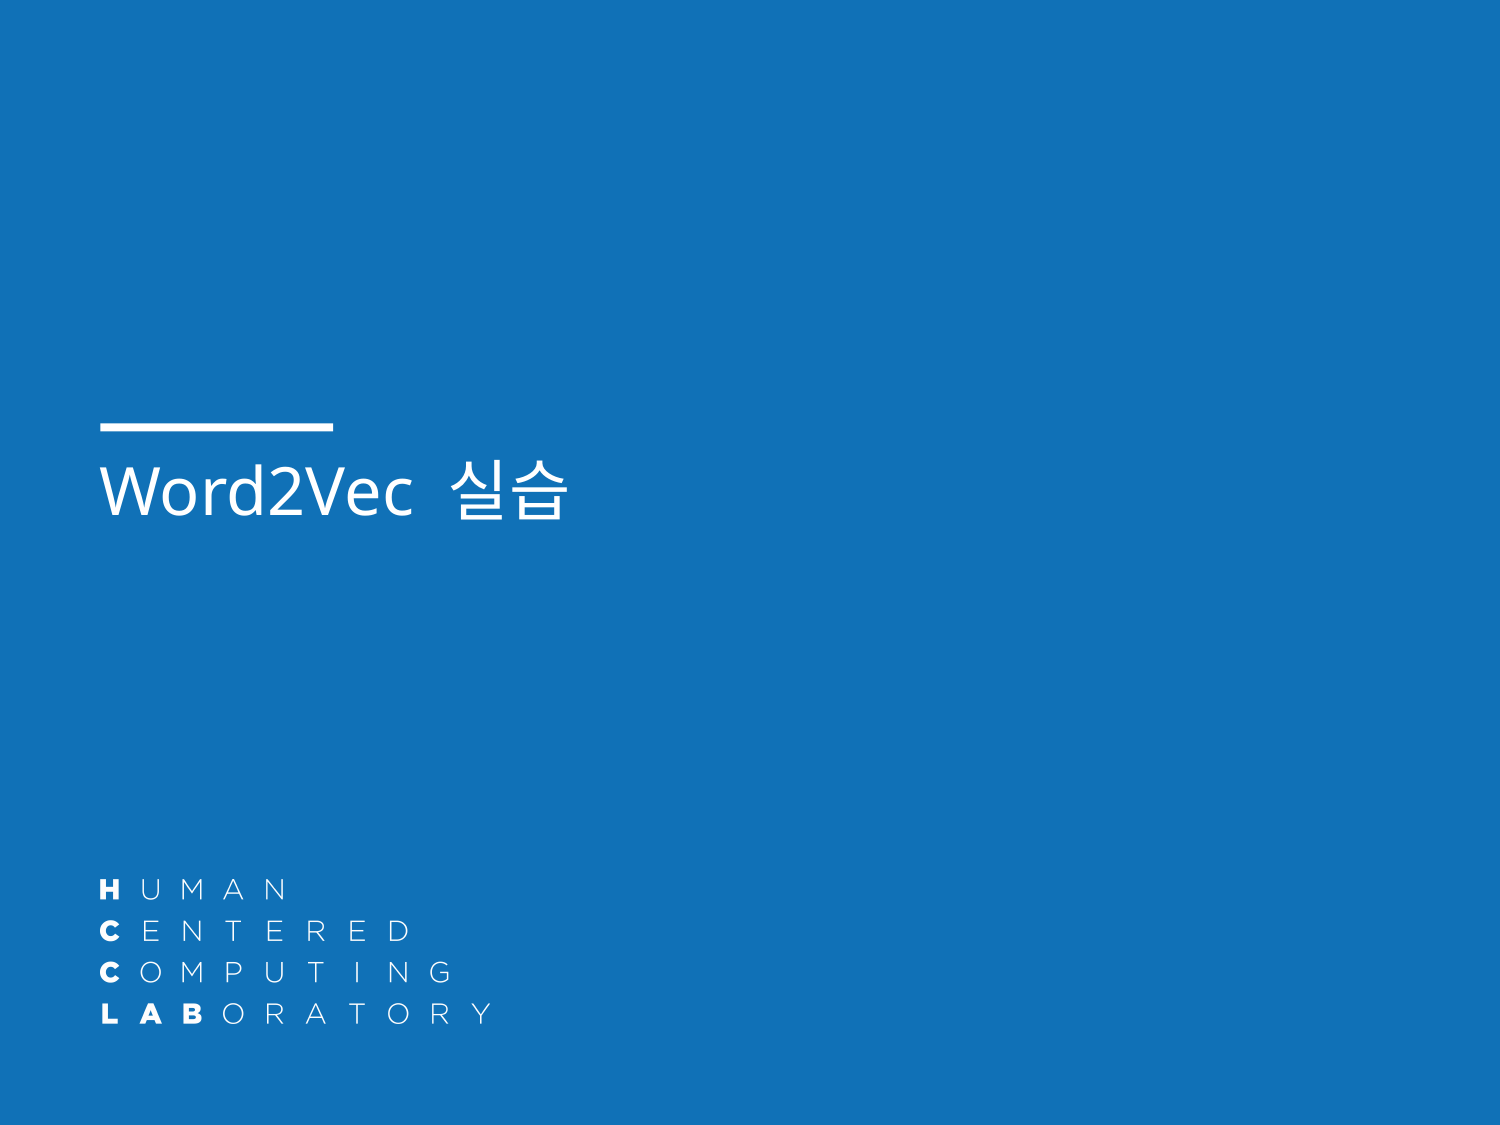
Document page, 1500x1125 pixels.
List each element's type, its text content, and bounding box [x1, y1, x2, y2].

picture [100, 879, 490, 1024]
title Word2Vec 실습 [84, 450, 1416, 697]
